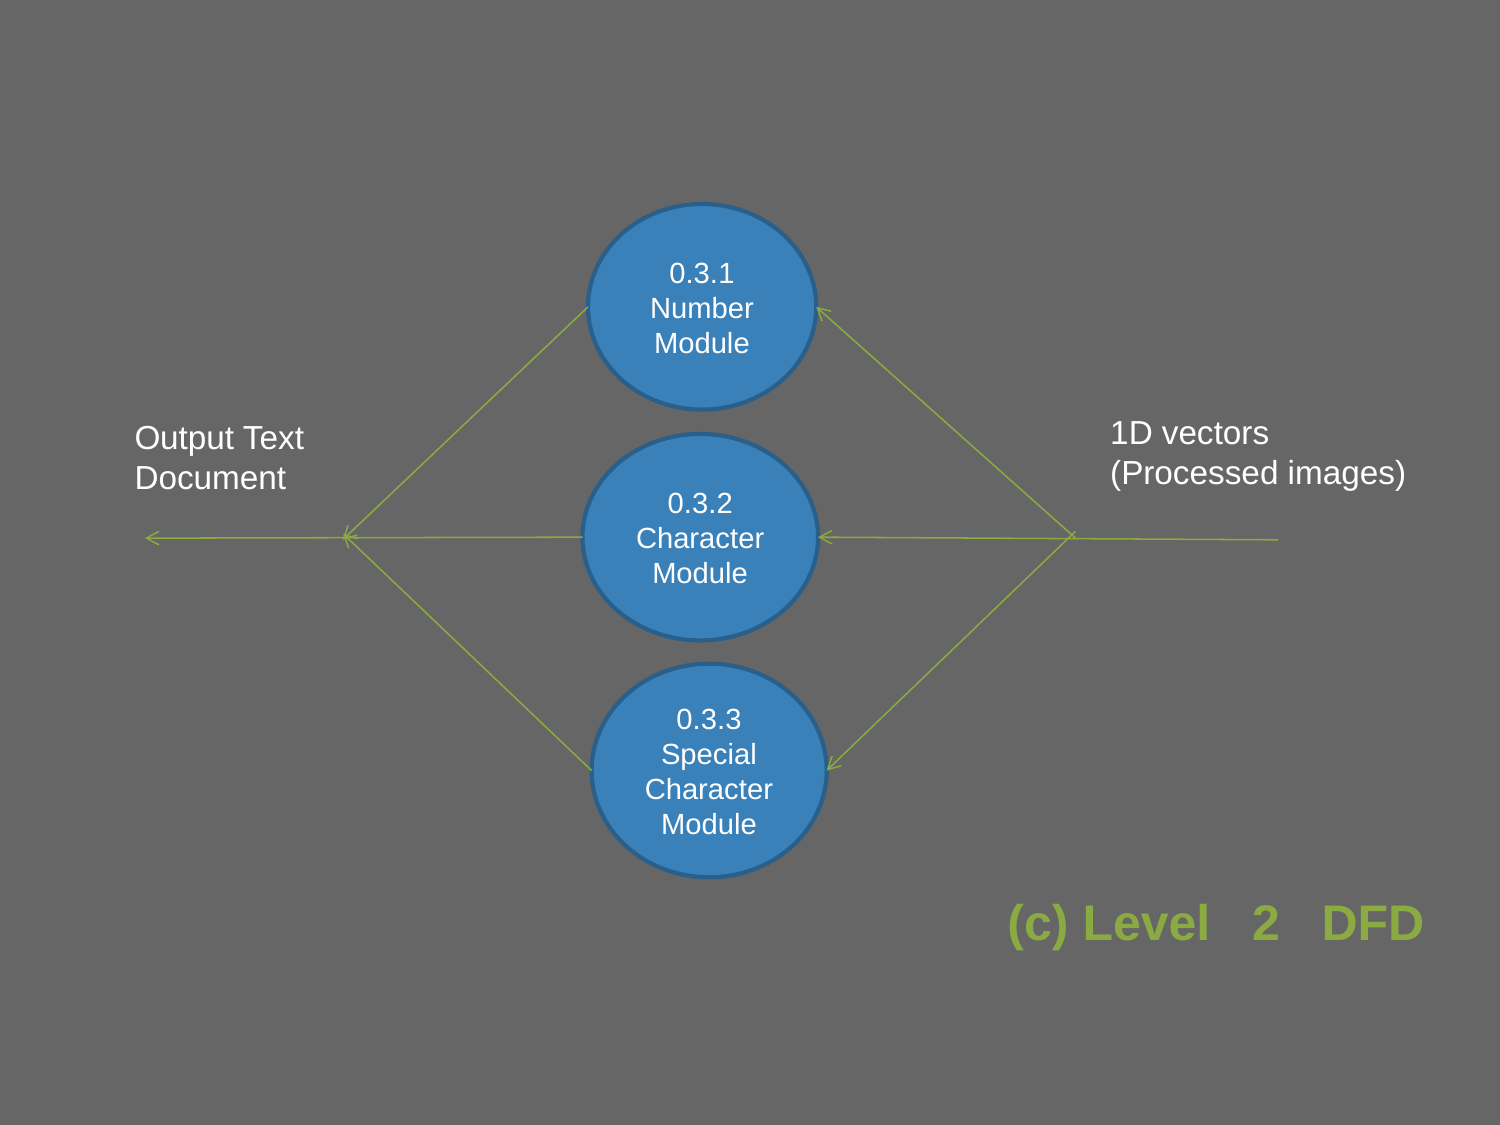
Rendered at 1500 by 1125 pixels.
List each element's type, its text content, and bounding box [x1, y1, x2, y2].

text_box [342, 533, 592, 771]
text_box (c) Level 2 DFD [992, 883, 1451, 958]
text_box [342, 306, 589, 533]
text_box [1079, 536, 1279, 541]
text_box 0.3.3 Special Character Module [589, 661, 829, 880]
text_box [815, 306, 1076, 537]
text_box 0.3.2 Character Module [594, 431, 820, 643]
text_box 1D vectors (Processed images) [1095, 403, 1446, 499]
text_box 0.3.1 Number Module [585, 201, 819, 412]
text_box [826, 531, 1076, 771]
text_box Output Text Document [119, 408, 337, 504]
